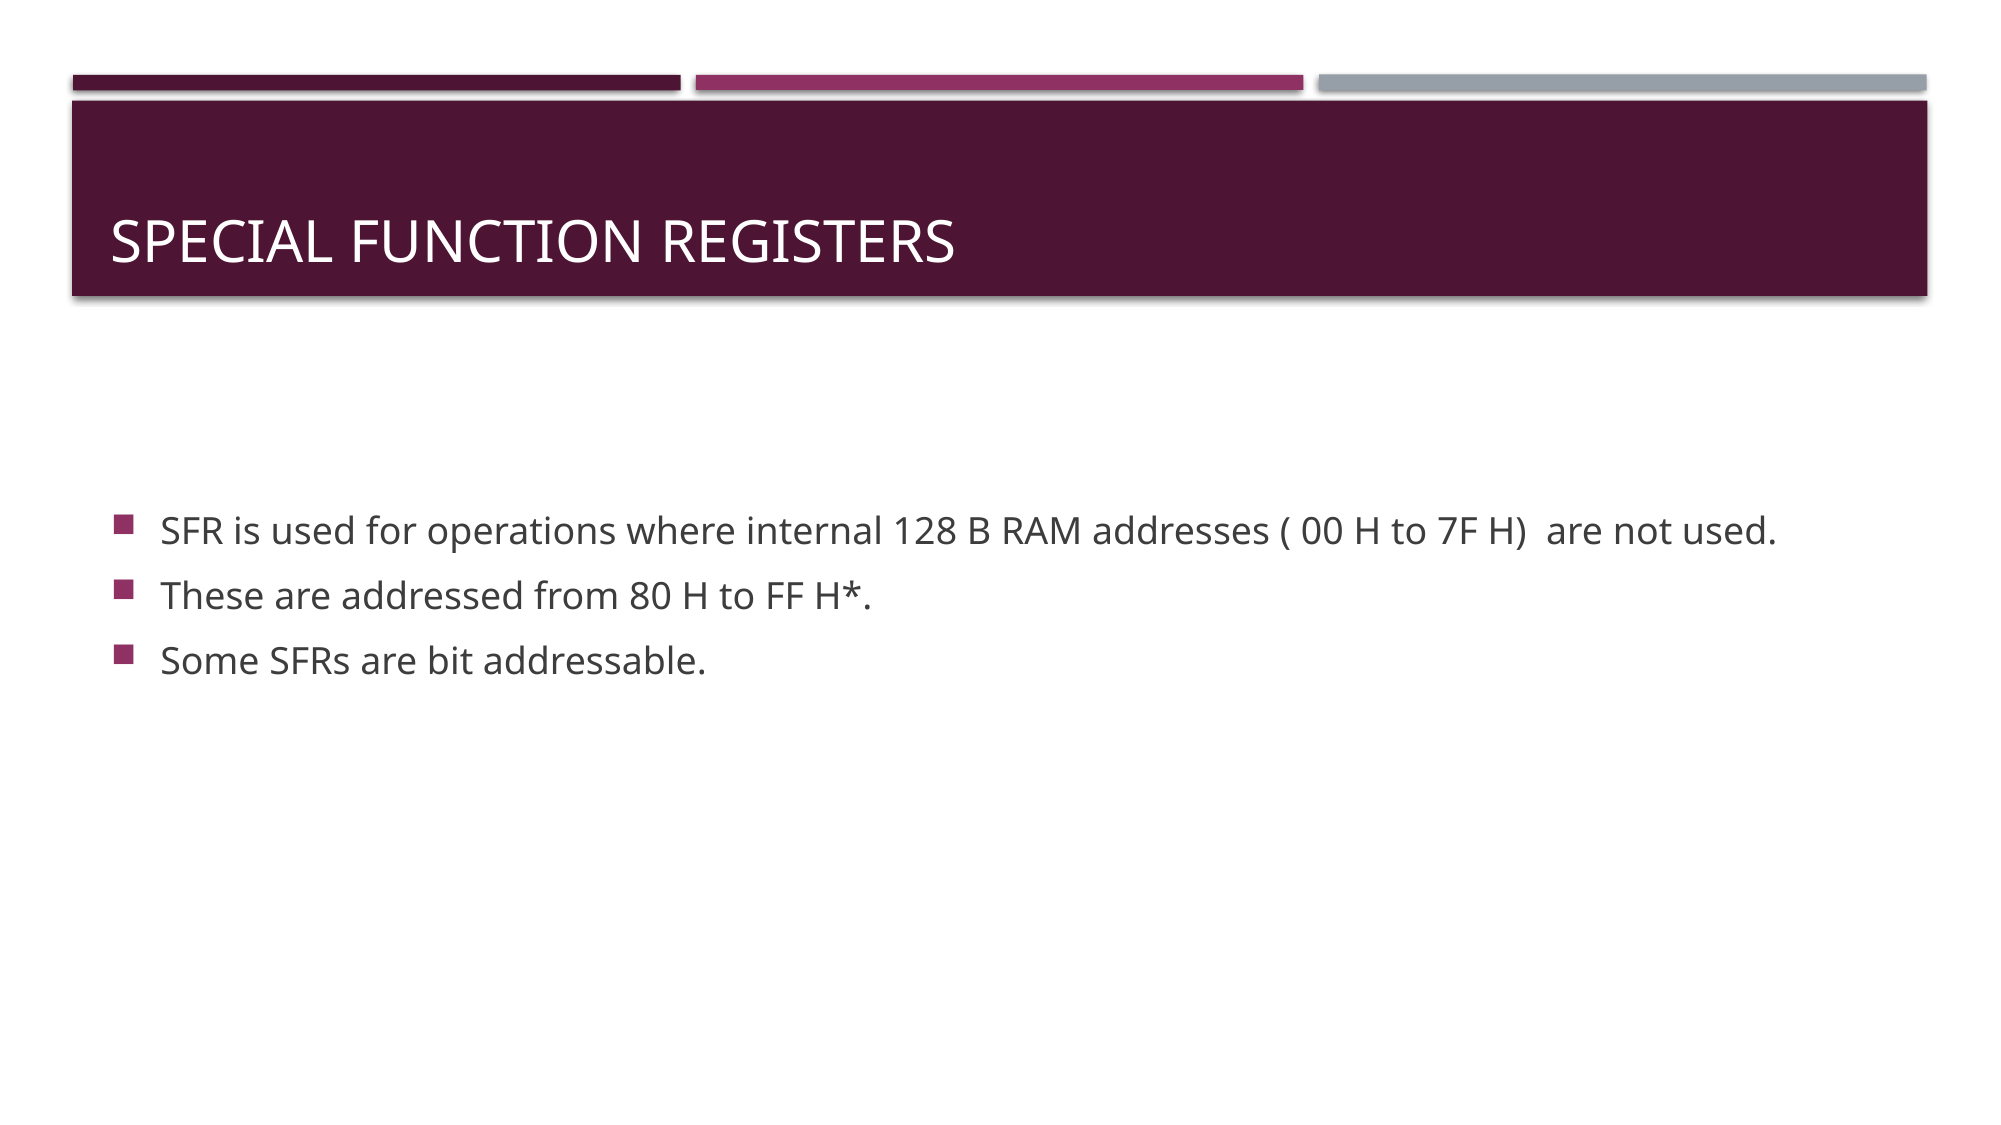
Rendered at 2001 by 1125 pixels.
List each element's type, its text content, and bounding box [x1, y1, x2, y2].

title Special function registers [95, 115, 1905, 282]
list SFR is used for operations where internal 128 B RAM addresses ( 00 H to 7F H) are not used. These are addressed from 80 H to FF H*. Some SFRs are bit addressable. [95, 357, 1905, 962]
